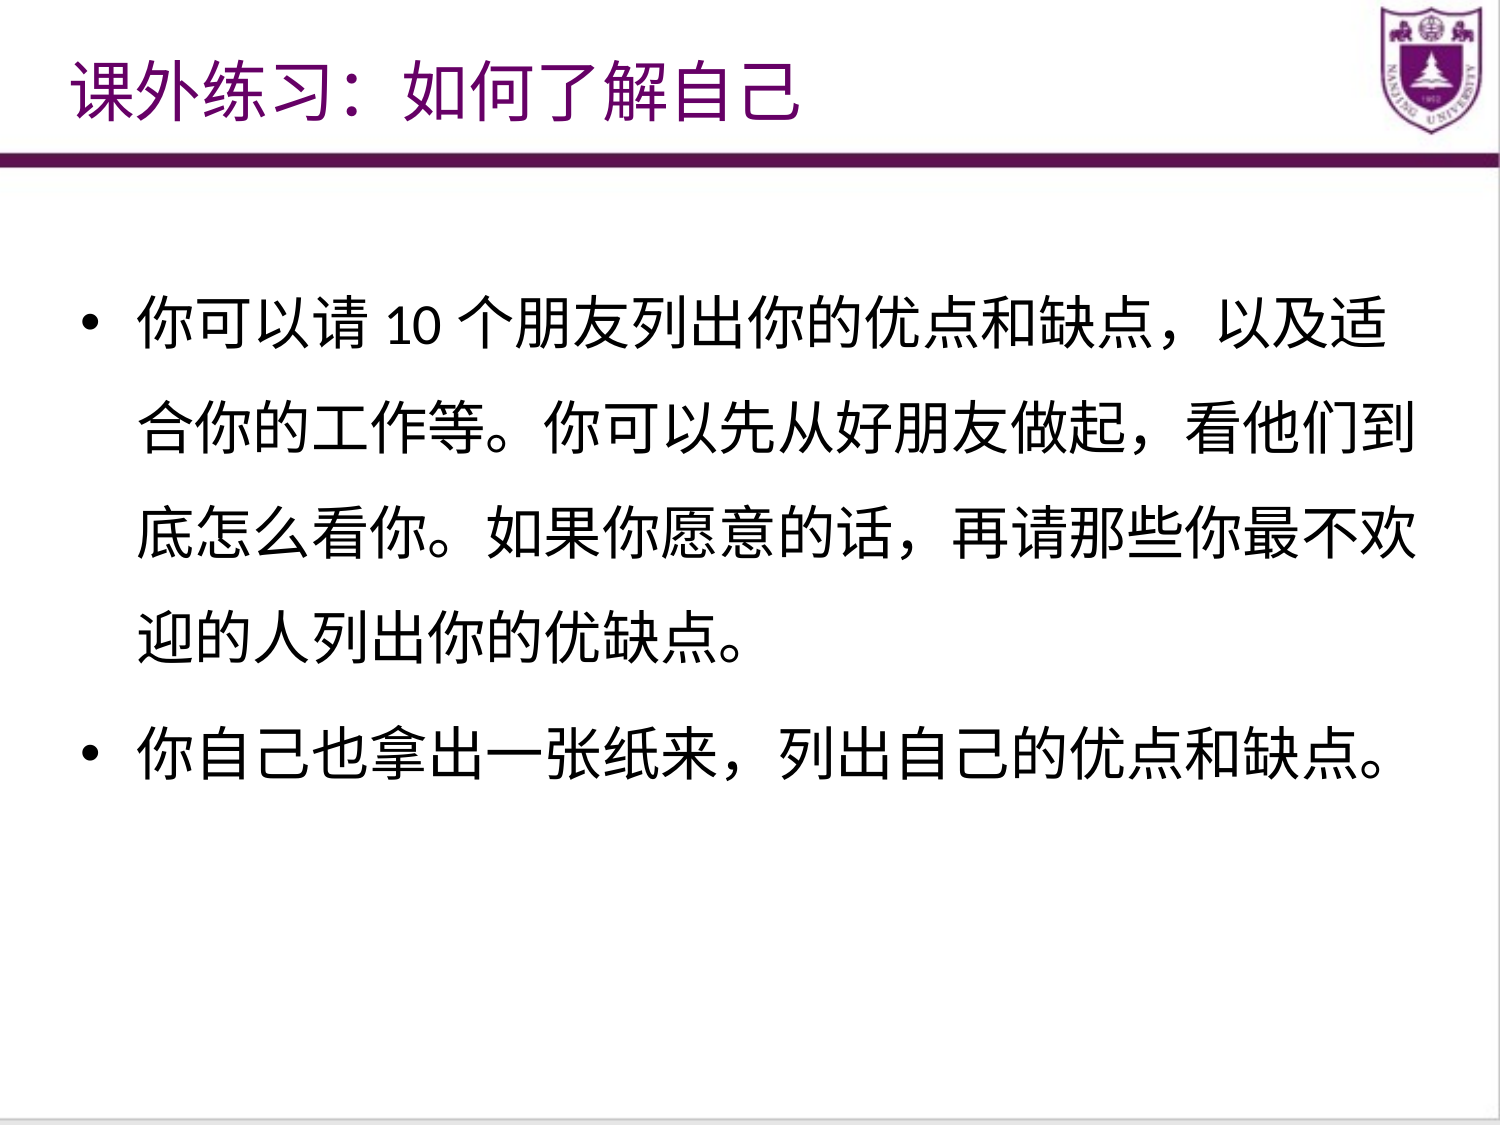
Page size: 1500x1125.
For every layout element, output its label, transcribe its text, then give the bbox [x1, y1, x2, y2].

list 你可以请10个朋友列出你的优点和缺点，以及适合你的工作等。你可以先从好朋友做起，看他们到底怎么看你。如果你愿意的话，再请那些你最不欢迎的人列出你的优缺点。 你自己也拿出一张纸来，列出自己的优点和缺点。 [64, 243, 1454, 991]
picture [0, 0, 1500, 1125]
title 课外练习：如何了解自己 [53, 42, 1404, 137]
